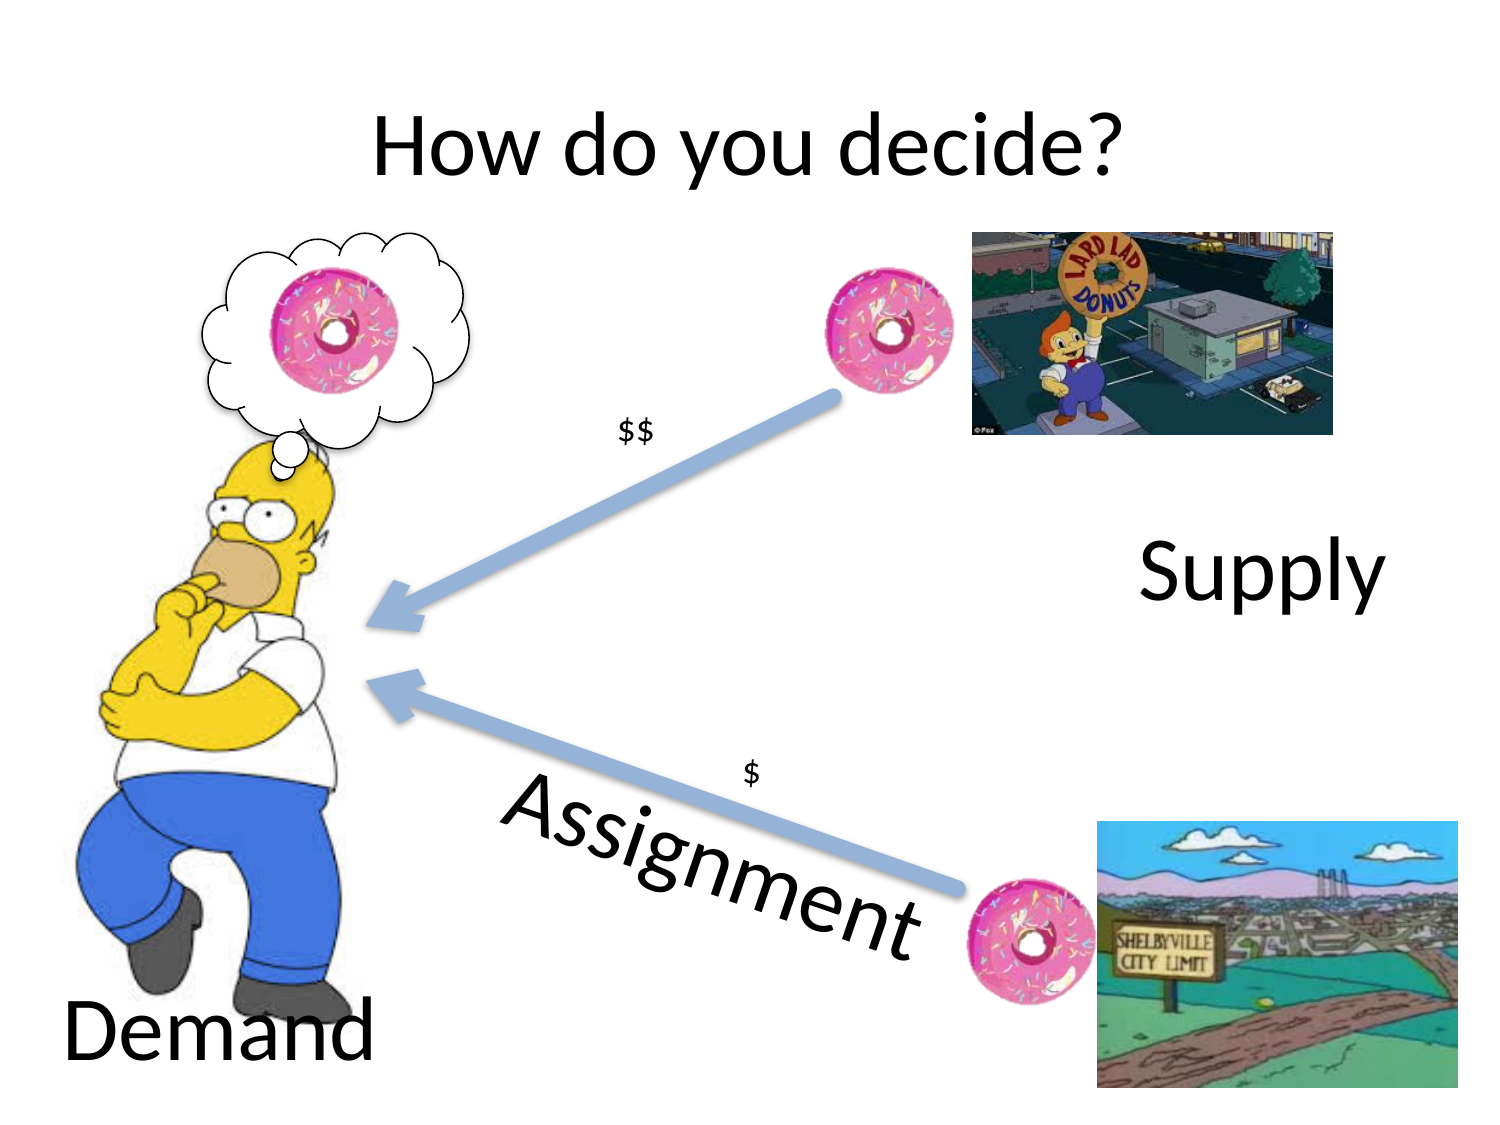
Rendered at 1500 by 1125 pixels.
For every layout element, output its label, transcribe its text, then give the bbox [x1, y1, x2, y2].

picture [45, 418, 403, 1034]
text_box Demand [47, 1043, 394, 1087]
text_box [365, 680, 958, 889]
picture [972, 232, 1334, 436]
text_box Assignment [637, 897, 949, 993]
title How do you decide? [75, 45, 1425, 233]
text_box [201, 232, 470, 416]
text_box Supply [1123, 500, 1403, 626]
picture [259, 259, 403, 397]
picture [815, 259, 958, 397]
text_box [365, 396, 834, 627]
picture [957, 821, 1458, 1089]
